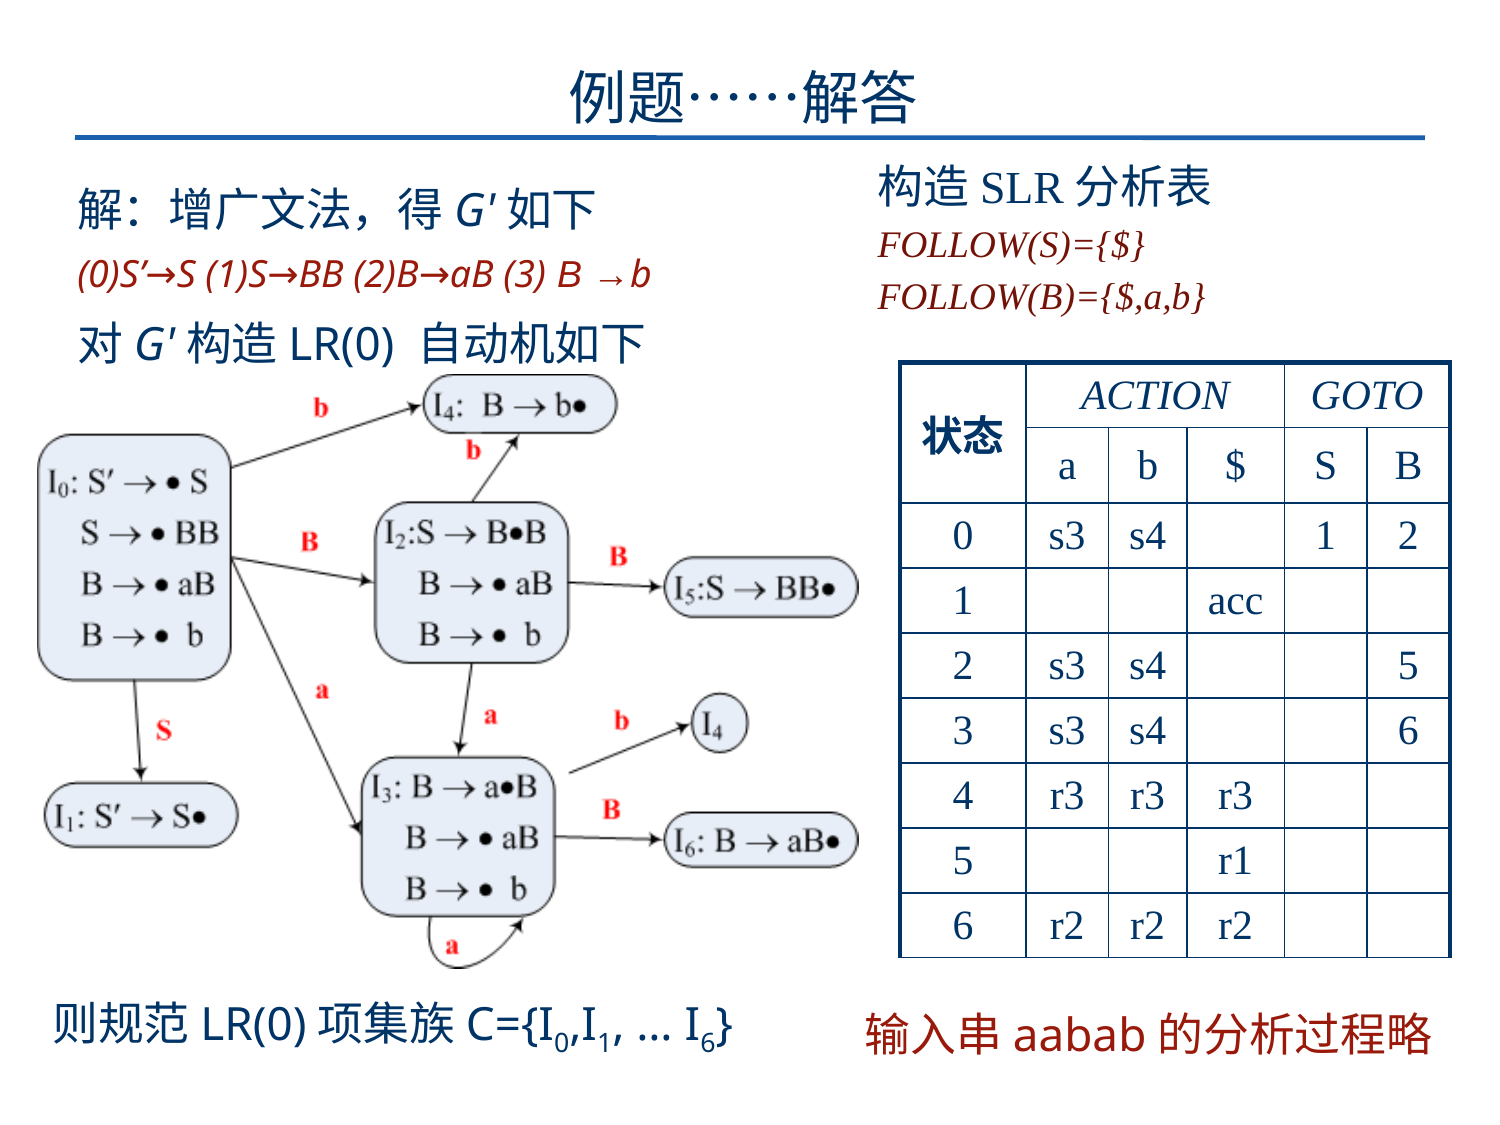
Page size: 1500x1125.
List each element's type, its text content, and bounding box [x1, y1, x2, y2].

table_cell [1368, 894, 1448, 957]
table_cell 2 [1368, 504, 1448, 567]
table_header GOTO [1285, 365, 1448, 427]
table_cell a [1027, 428, 1108, 502]
table_cell 0 [902, 504, 1025, 567]
table_cell 2 [902, 634, 1025, 697]
table_cell [1027, 829, 1108, 892]
table_cell r2 [1027, 894, 1108, 957]
table_cell r1 [1188, 829, 1284, 892]
table_cell [1109, 569, 1186, 632]
table_cell 5 [1368, 634, 1448, 697]
table_cell s4 [1109, 634, 1186, 697]
table_cell 4 [902, 764, 1025, 827]
table_cell r3 [1027, 764, 1108, 827]
table_cell 3 [902, 699, 1025, 762]
table_cell B [1368, 428, 1448, 502]
table_cell [1285, 569, 1366, 632]
table_cell [1109, 829, 1186, 892]
table_cell [1188, 634, 1284, 697]
table_cell r3 [1109, 764, 1186, 827]
table_cell s3 [1027, 634, 1108, 697]
table_cell r2 [1109, 894, 1186, 957]
title 例题……解答 [137, 50, 1350, 143]
table_cell [1368, 829, 1448, 892]
table_cell s4 [1109, 504, 1186, 567]
table_cell s3 [1027, 504, 1108, 567]
table_cell r3 [1188, 764, 1284, 827]
text_box 解：增广文法，得G'如下 (0)S’→S (1)S→BB (2)B→aB (3) B →b 对G'构造LR(0) 自动机如下 [62, 162, 863, 382]
table_cell $ [1188, 428, 1284, 502]
table_cell 6 [1368, 699, 1448, 762]
table_cell [1027, 569, 1108, 632]
table_header ACTION [1027, 365, 1284, 427]
table_cell [1285, 764, 1366, 827]
table_cell b [1109, 428, 1186, 502]
table_cell [1285, 894, 1366, 957]
picture [37, 374, 859, 969]
table_cell s4 [1109, 699, 1186, 762]
table_cell 1 [902, 569, 1025, 632]
table_header 状态 [902, 365, 1025, 502]
table_cell 6 [902, 894, 1025, 957]
table_cell [1188, 699, 1284, 762]
table_cell s3 [1027, 699, 1108, 762]
table_cell [1368, 764, 1448, 827]
table_cell [1188, 504, 1284, 567]
table_cell [1368, 569, 1448, 632]
table_cell 1 [1285, 504, 1366, 567]
table_cell 5 [902, 829, 1025, 892]
list 构造SLR分析表 FOLLOW(S)={$} FOLLOW(B)={$,a,b} [862, 149, 1450, 338]
table_cell S [1285, 428, 1366, 502]
text_box 则规范LR(0)项集族C={I0,I1, … I6} [37, 974, 875, 1063]
table_cell acc [1188, 569, 1284, 632]
table_cell [1285, 699, 1366, 762]
table_cell r2 [1188, 894, 1284, 957]
table_cell [1285, 634, 1366, 697]
text_box 输入串aabab的分析过程略 [875, 987, 1500, 1050]
table_cell [1285, 829, 1366, 892]
